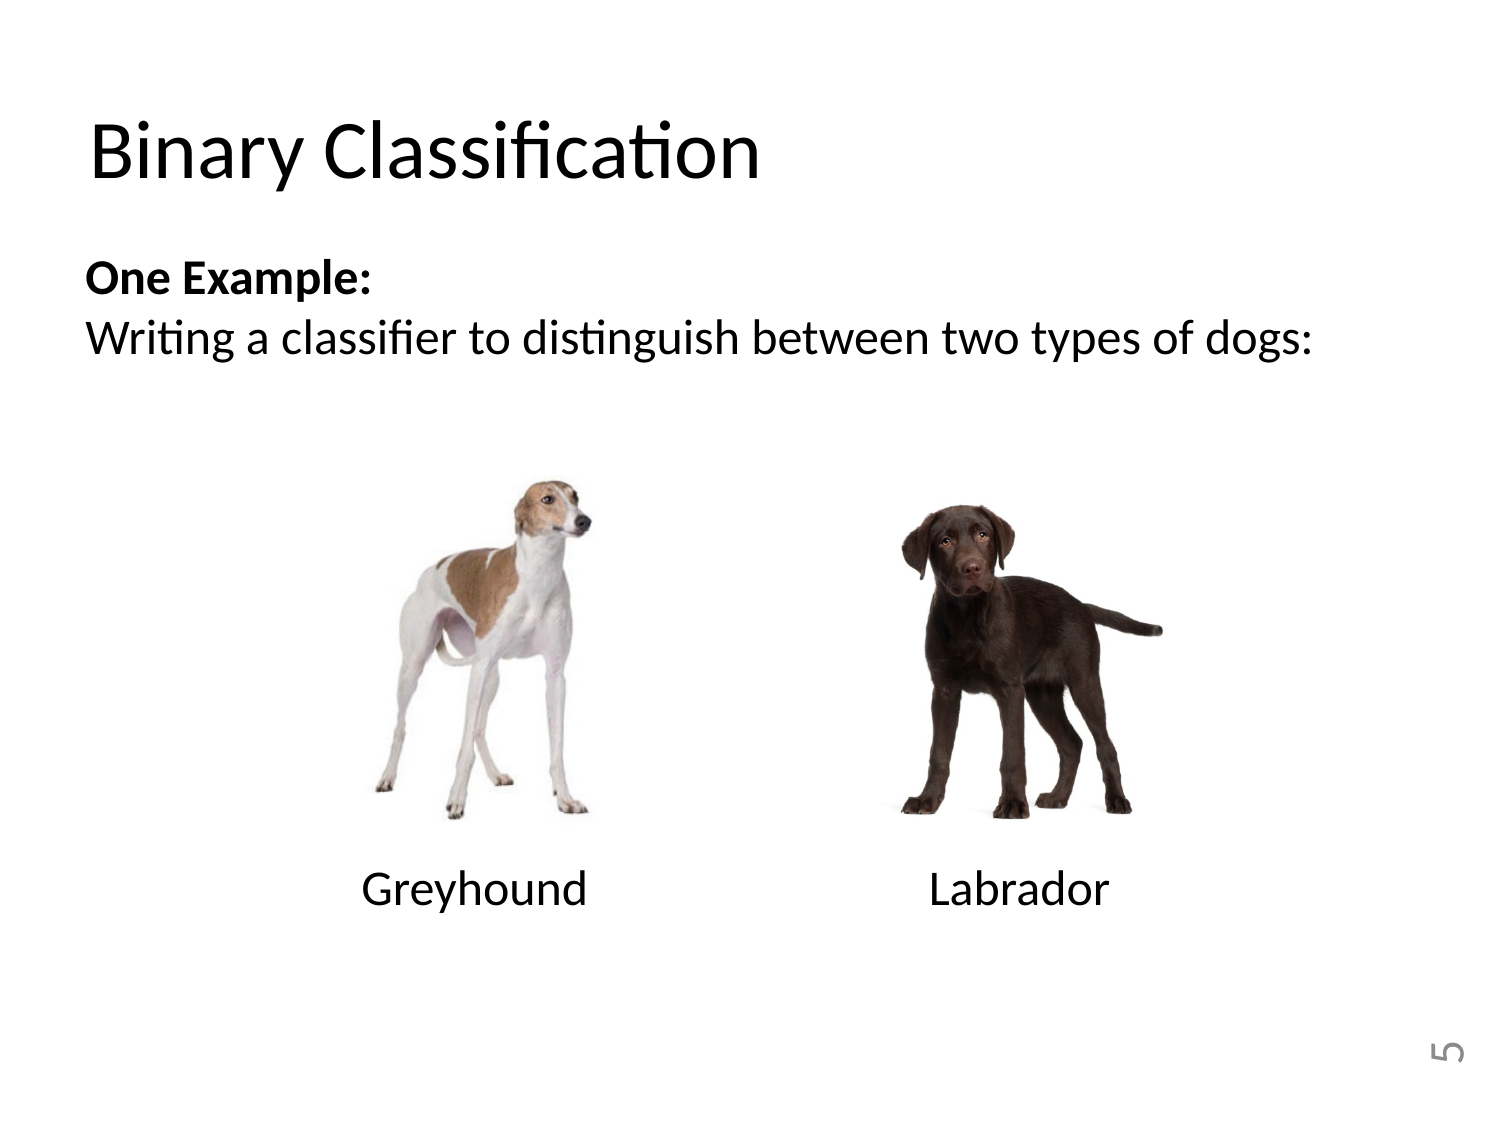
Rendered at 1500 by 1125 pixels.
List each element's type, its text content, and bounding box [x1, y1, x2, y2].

text_box Greyhound [328, 847, 621, 923]
slide_number 5 [1412, 1025, 1475, 1125]
picture [316, 475, 668, 826]
text_box One Example: Writing a classifier to distinguish between two types of dogs: [70, 237, 1434, 373]
text_box Labrador [873, 847, 1166, 923]
picture [857, 477, 1185, 829]
text_box Binary Classification [74, 87, 1438, 203]
